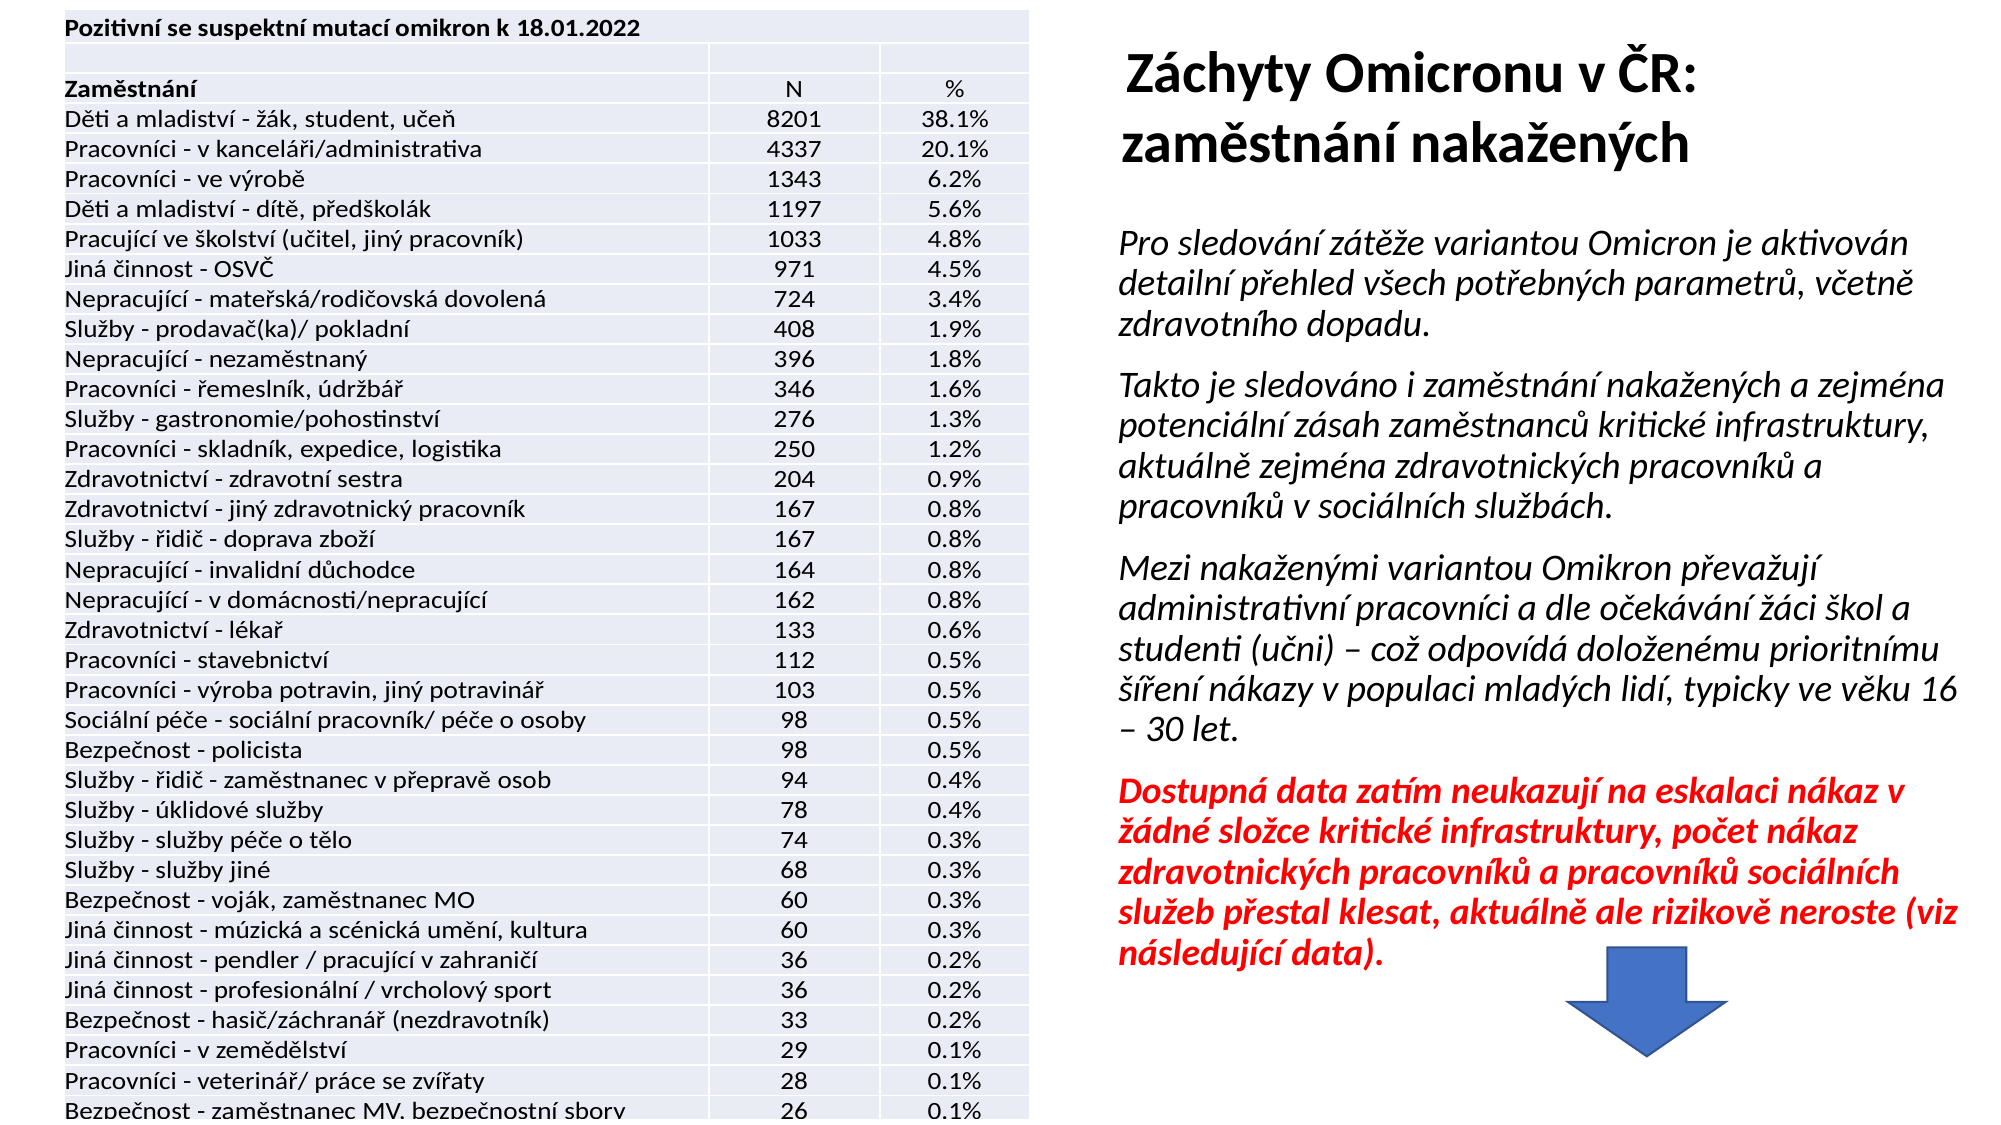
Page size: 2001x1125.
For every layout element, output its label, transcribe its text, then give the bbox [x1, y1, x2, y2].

text_box Záchyty Omicronu v ČR: zaměstnání nakažených [1032, 26, 1793, 113]
picture [62, 6, 1032, 1119]
text_box [1564, 946, 1730, 1058]
text_box Pro sledování zátěže variantou Omicron je aktivován detailní přehled všech potřebných parametrů, včetně zdravotního dopadu. Takto je sledováno i zaměstnání nakažených a zejména potenciální zásah zaměstnanců kritické infrastruktury, aktuálně zejména zdravotnických pracovníků a pracovníků v sociálních službách. Mezi nakaženými variantou Omikron převažují administrativní pracovníci a dle očekávání žáci škol a studenti (učni) – což odpovídá doloženému prioritnímu šíření nákazy v populaci mladých lidí, typicky ve věku 16 – 30 let. Dostupná data zatím neukazují na eskalaci nákaz v žádné složce kritické infrastruktury, počet nákaz zdravotnických pracovníků a pracovníků sociálních služeb přestal klesat, aktuálně ale rizikově neroste (viz následující data). [1103, 215, 2000, 989]
